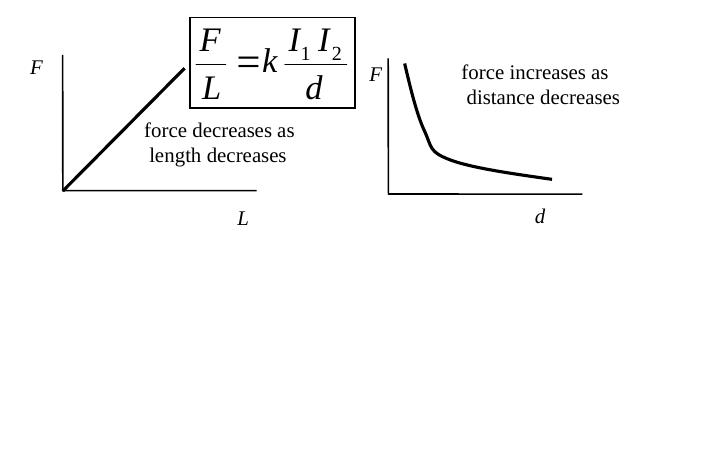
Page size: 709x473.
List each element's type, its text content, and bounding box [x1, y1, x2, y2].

text_box force increases as distance decreases [446, 50, 635, 116]
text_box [190, 18, 355, 108]
text_box force decreases as length decreases [129, 109, 310, 174]
text_box d [520, 195, 561, 235]
text_box L [222, 196, 264, 237]
text_box [404, 63, 553, 180]
text_box F [359, 53, 398, 94]
text_box F [15, 46, 58, 87]
